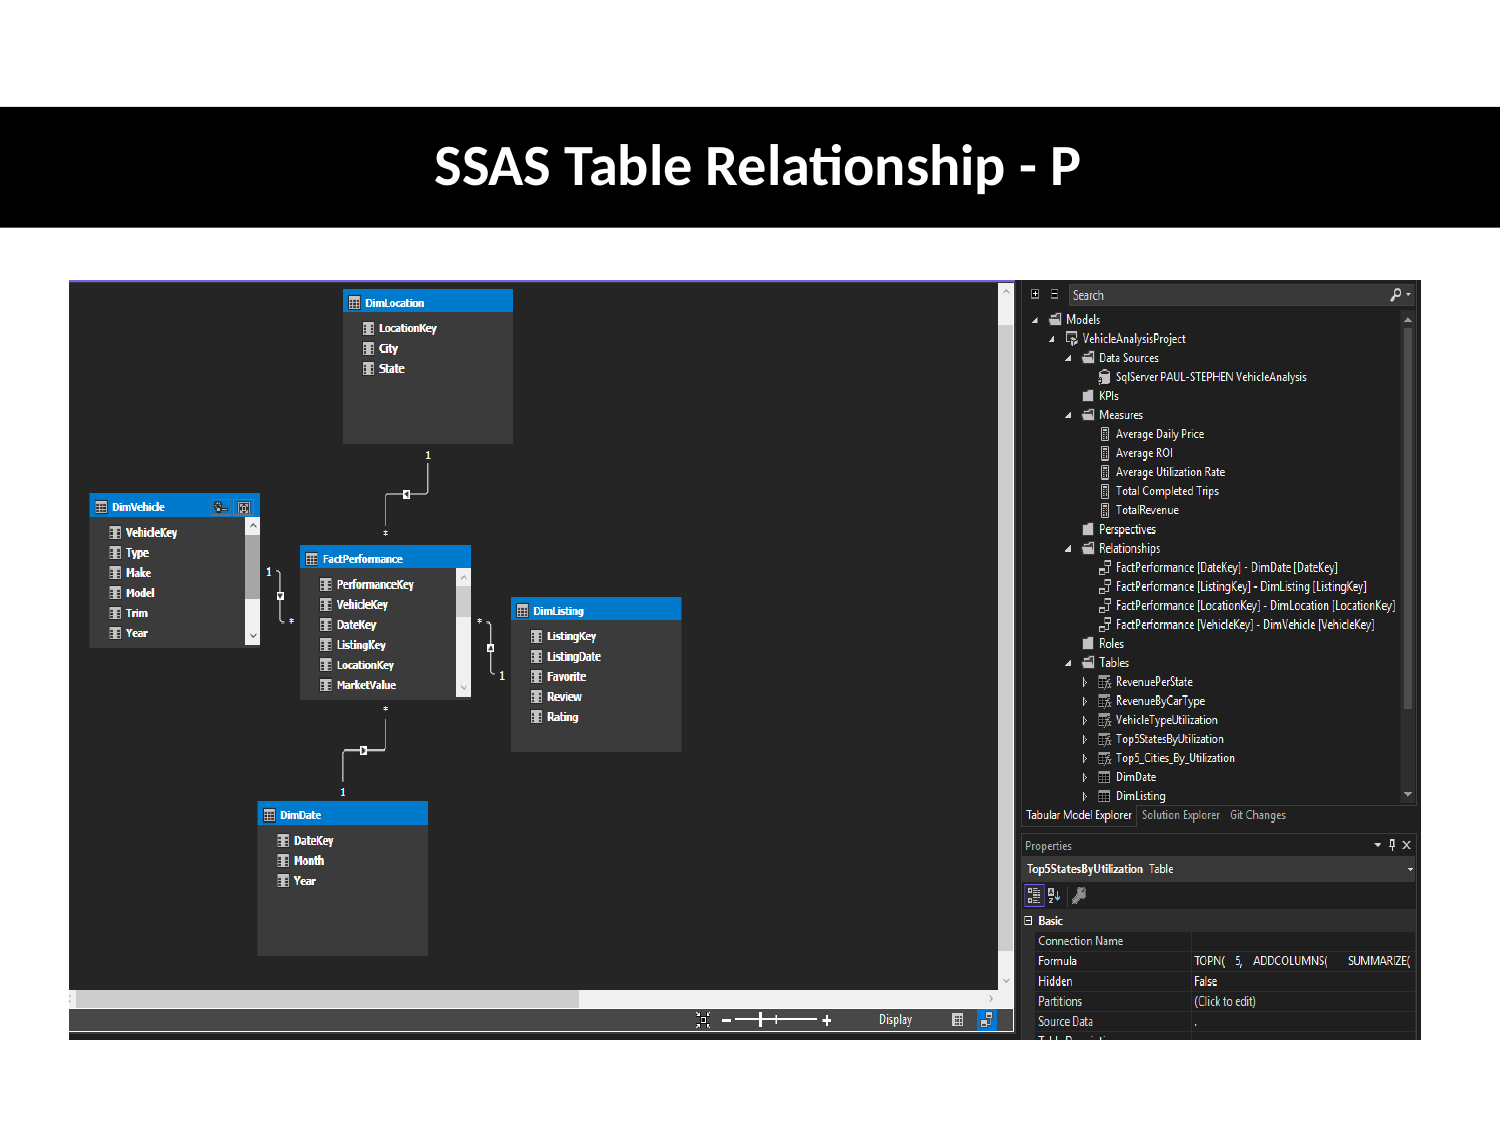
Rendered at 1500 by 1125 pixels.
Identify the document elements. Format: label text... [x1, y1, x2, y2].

title SSAS Table Relationship - P [68, 105, 1448, 228]
text_box [0, 105, 1500, 230]
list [69, 280, 1422, 1040]
